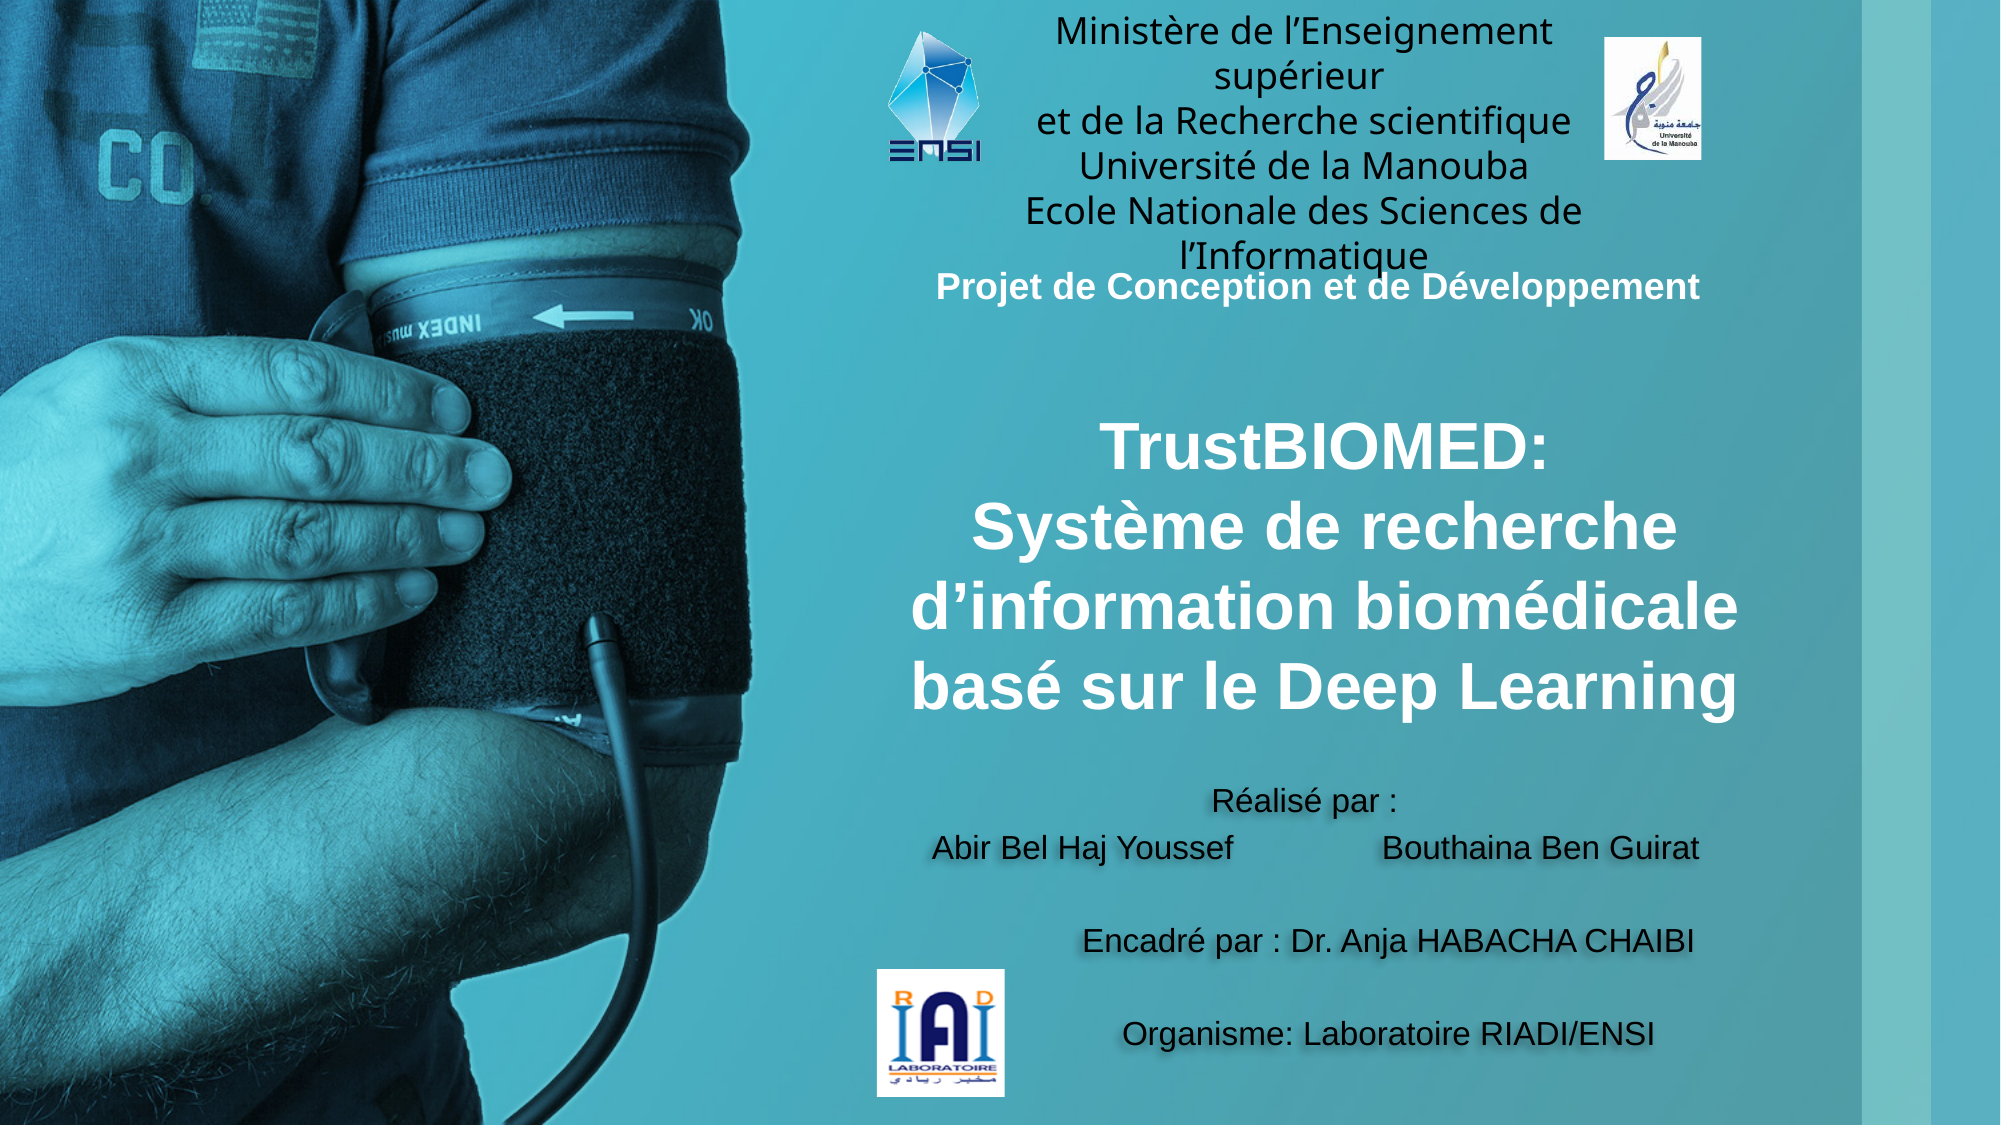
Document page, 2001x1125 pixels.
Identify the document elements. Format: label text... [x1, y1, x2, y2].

picture [1604, 0, 1861, 255]
text_box [1861, 0, 1932, 1125]
text_box Ministère de l’Enseignement supérieur et de la Recherche scientifique Université de la Manouba Ecole Nationale des Sciences de l’Informatique [1004, 0, 1605, 255]
text_box TrustBIOMED: Système de recherche d’information biomédicale basé sur le Deep Learning [788, 395, 1862, 730]
text_box Réalisé par : Abir Bel Haj Youssef Bouthaina Ben Guirat Encadré par : Dr. Anja HABACHA CHAIBI Organisme: Laboratoire RIADI/ENSI [916, 772, 1862, 1067]
text_box [1932, 0, 2000, 1125]
text_box Projet de Conception et de Développement [921, 255, 1931, 315]
picture [0, 0, 1861, 1125]
